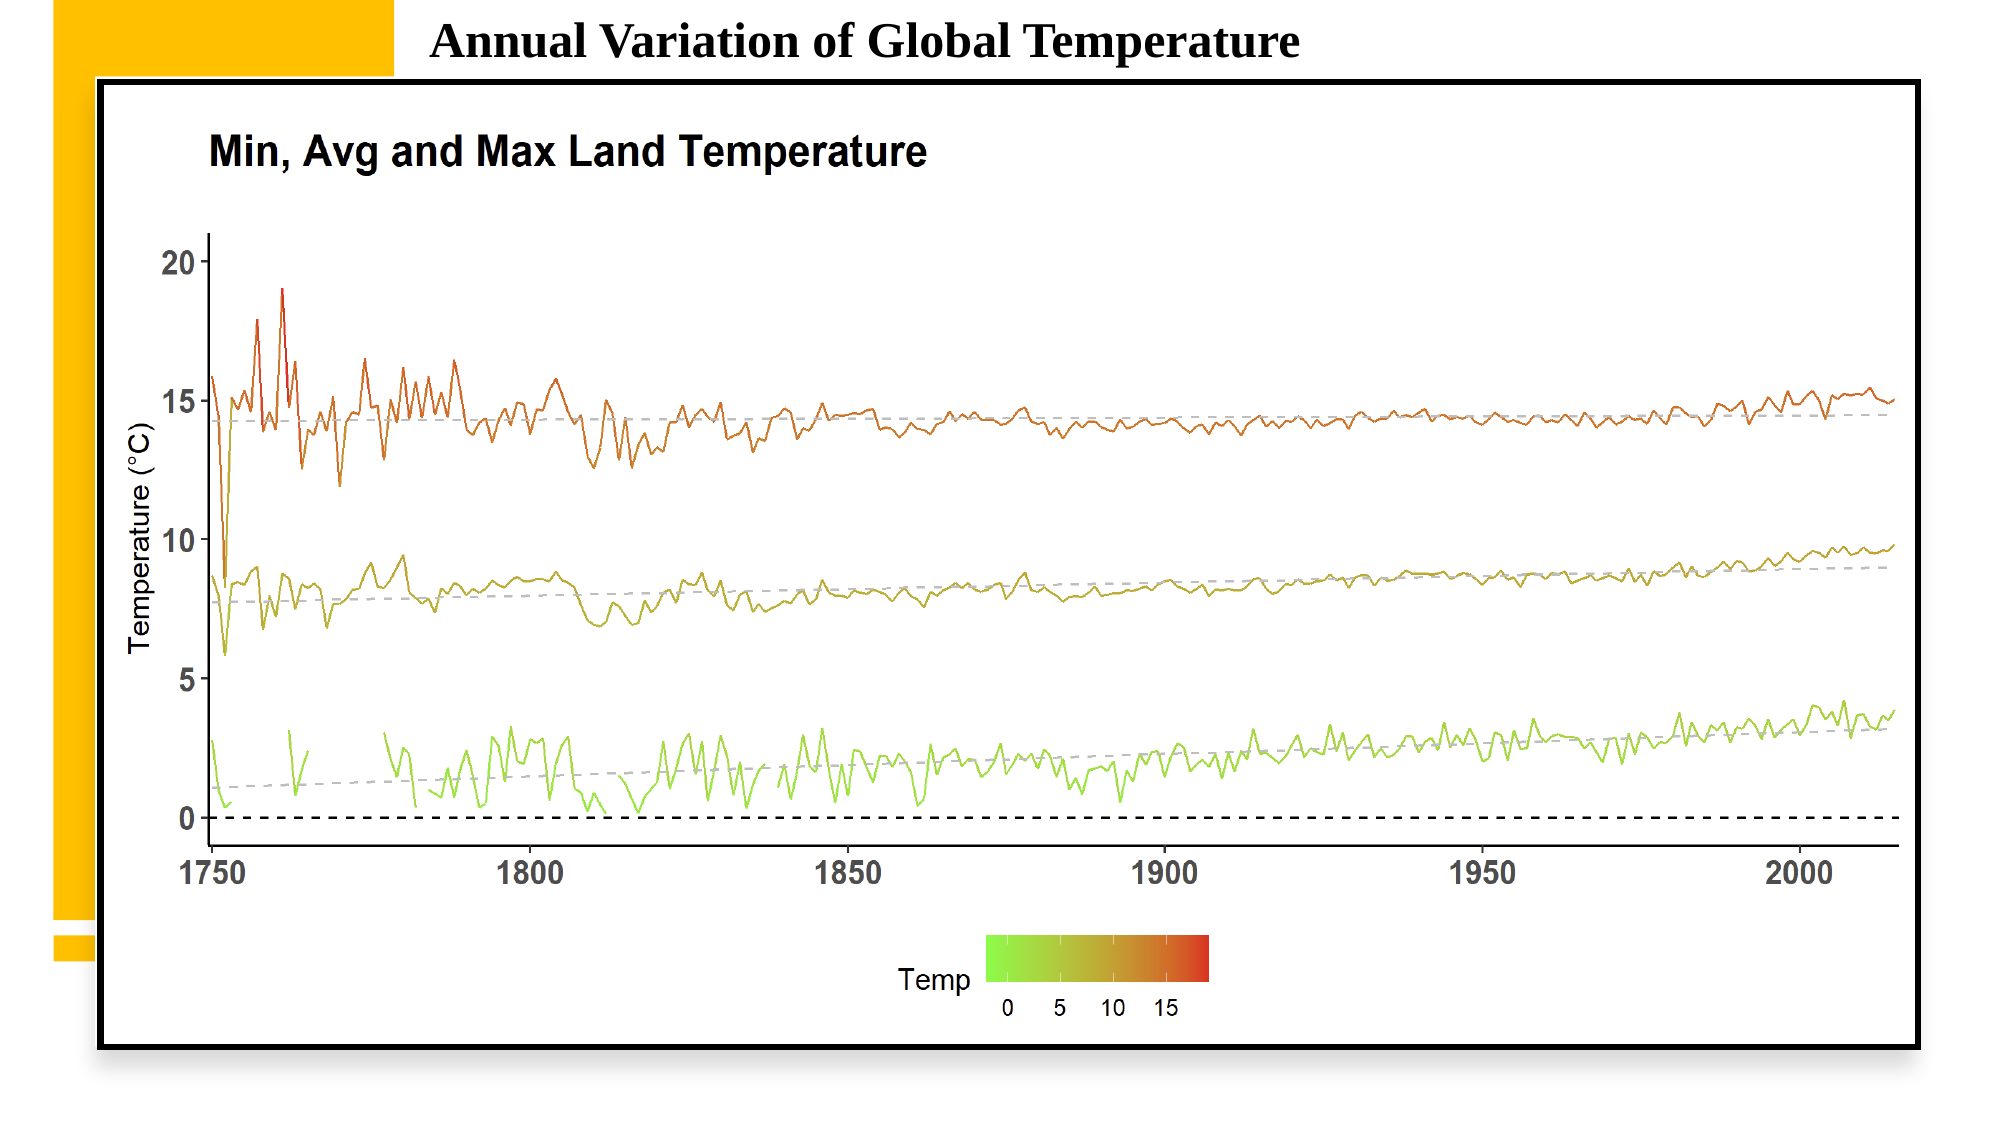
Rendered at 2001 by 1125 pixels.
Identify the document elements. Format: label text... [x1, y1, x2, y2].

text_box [0, 310, 117, 652]
text_box [99, 81, 1919, 1048]
text_box Annual Variation of Global Temperature [414, 0, 1385, 75]
text_box [94, 75, 1919, 310]
text_box [0, 0, 2000, 1125]
text_box [94, 652, 99, 1048]
picture [117, 122, 1900, 1027]
